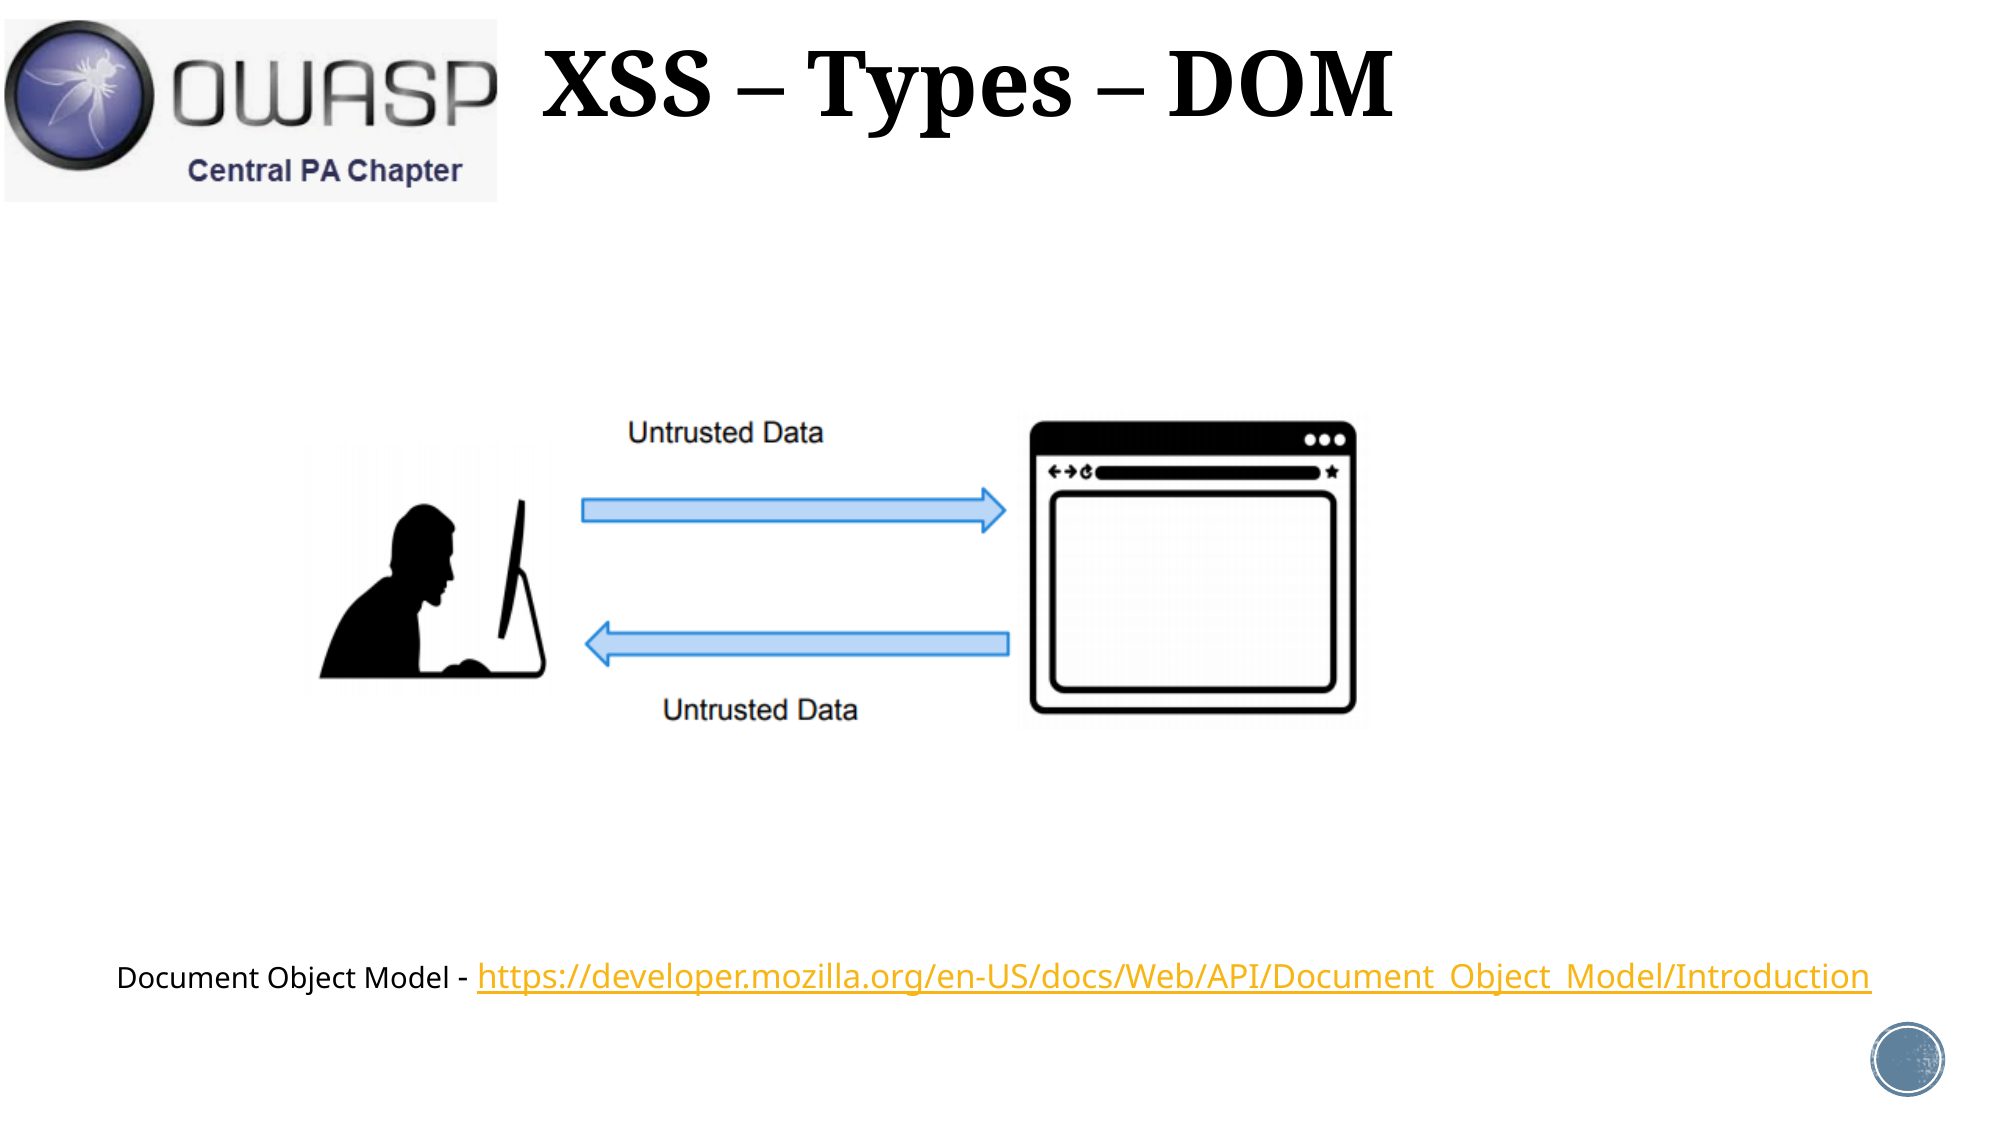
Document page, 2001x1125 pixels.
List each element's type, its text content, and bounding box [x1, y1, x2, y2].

title XSS – Types – DOM [527, 30, 2000, 144]
picture [0, 19, 502, 202]
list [240, 346, 1516, 856]
text_box Document Object Model - https://developer.mozilla.org/en-US/docs/Web/API/Document_Object_Model/Introduction [0, 948, 2000, 1093]
